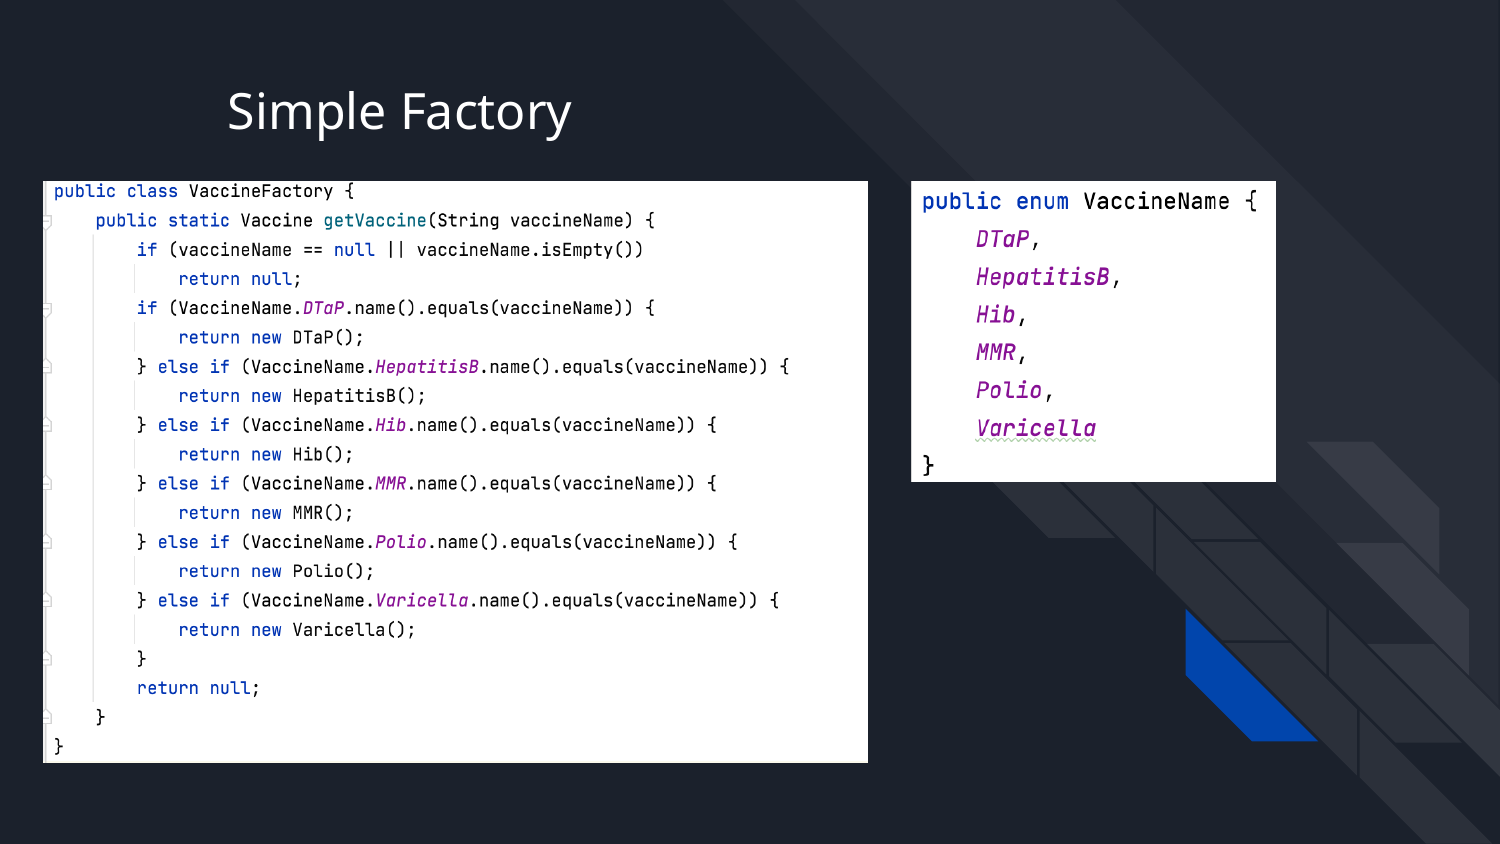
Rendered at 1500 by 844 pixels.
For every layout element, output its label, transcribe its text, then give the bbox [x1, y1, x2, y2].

picture [43, 181, 868, 763]
picture [911, 180, 1276, 483]
title Simple Factory [212, 64, 1368, 215]
